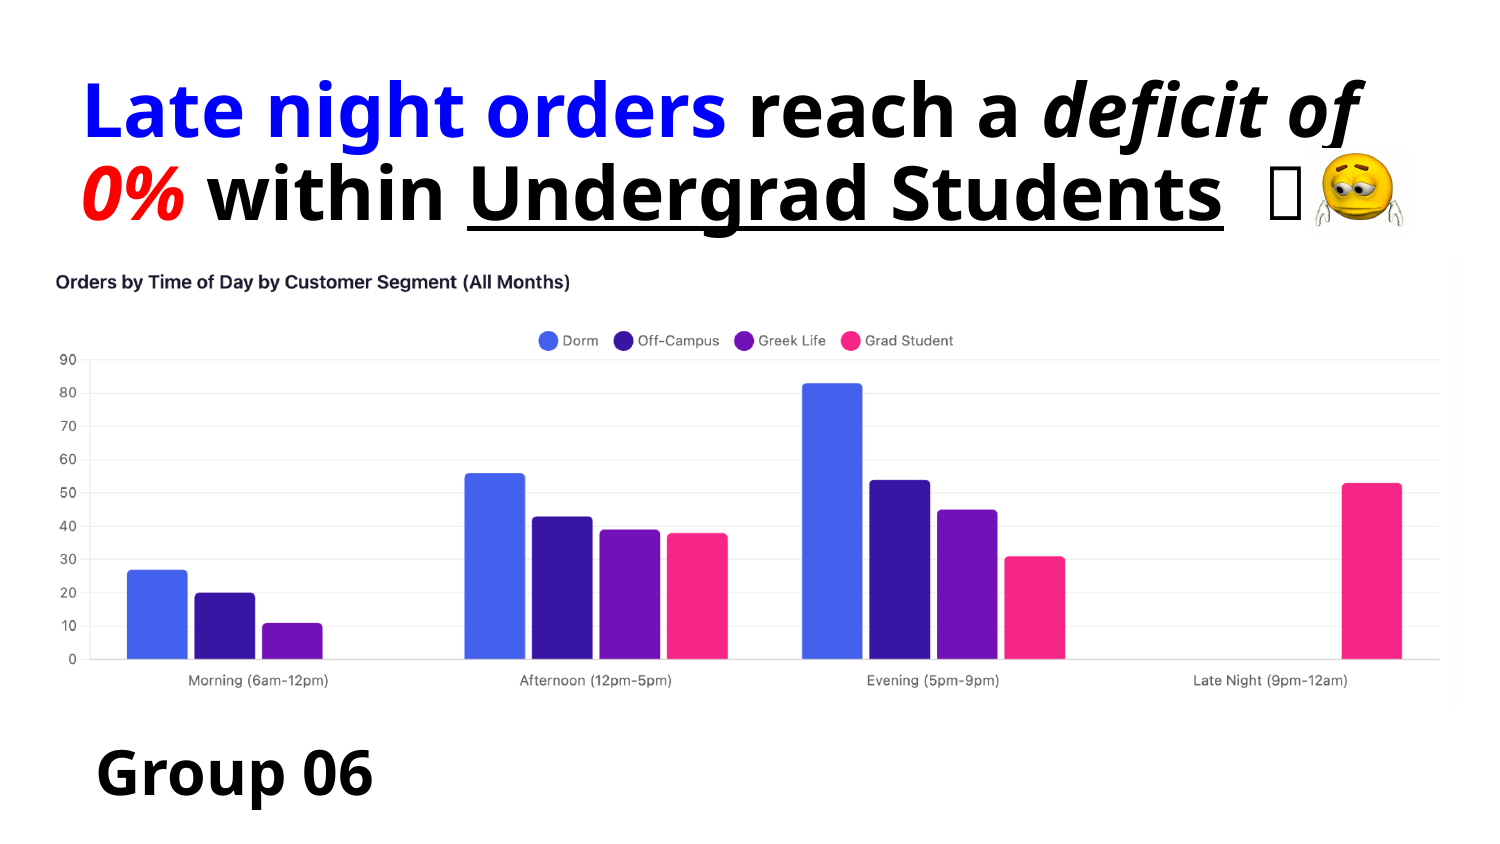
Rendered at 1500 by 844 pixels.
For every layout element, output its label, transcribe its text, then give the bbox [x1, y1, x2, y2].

title Late night orders reach a deficit of 0% within Undergrad Students 💤 [81, 65, 1432, 233]
picture [41, 257, 1459, 710]
picture [1308, 148, 1409, 233]
title Group 06 [95, 734, 1446, 826]
